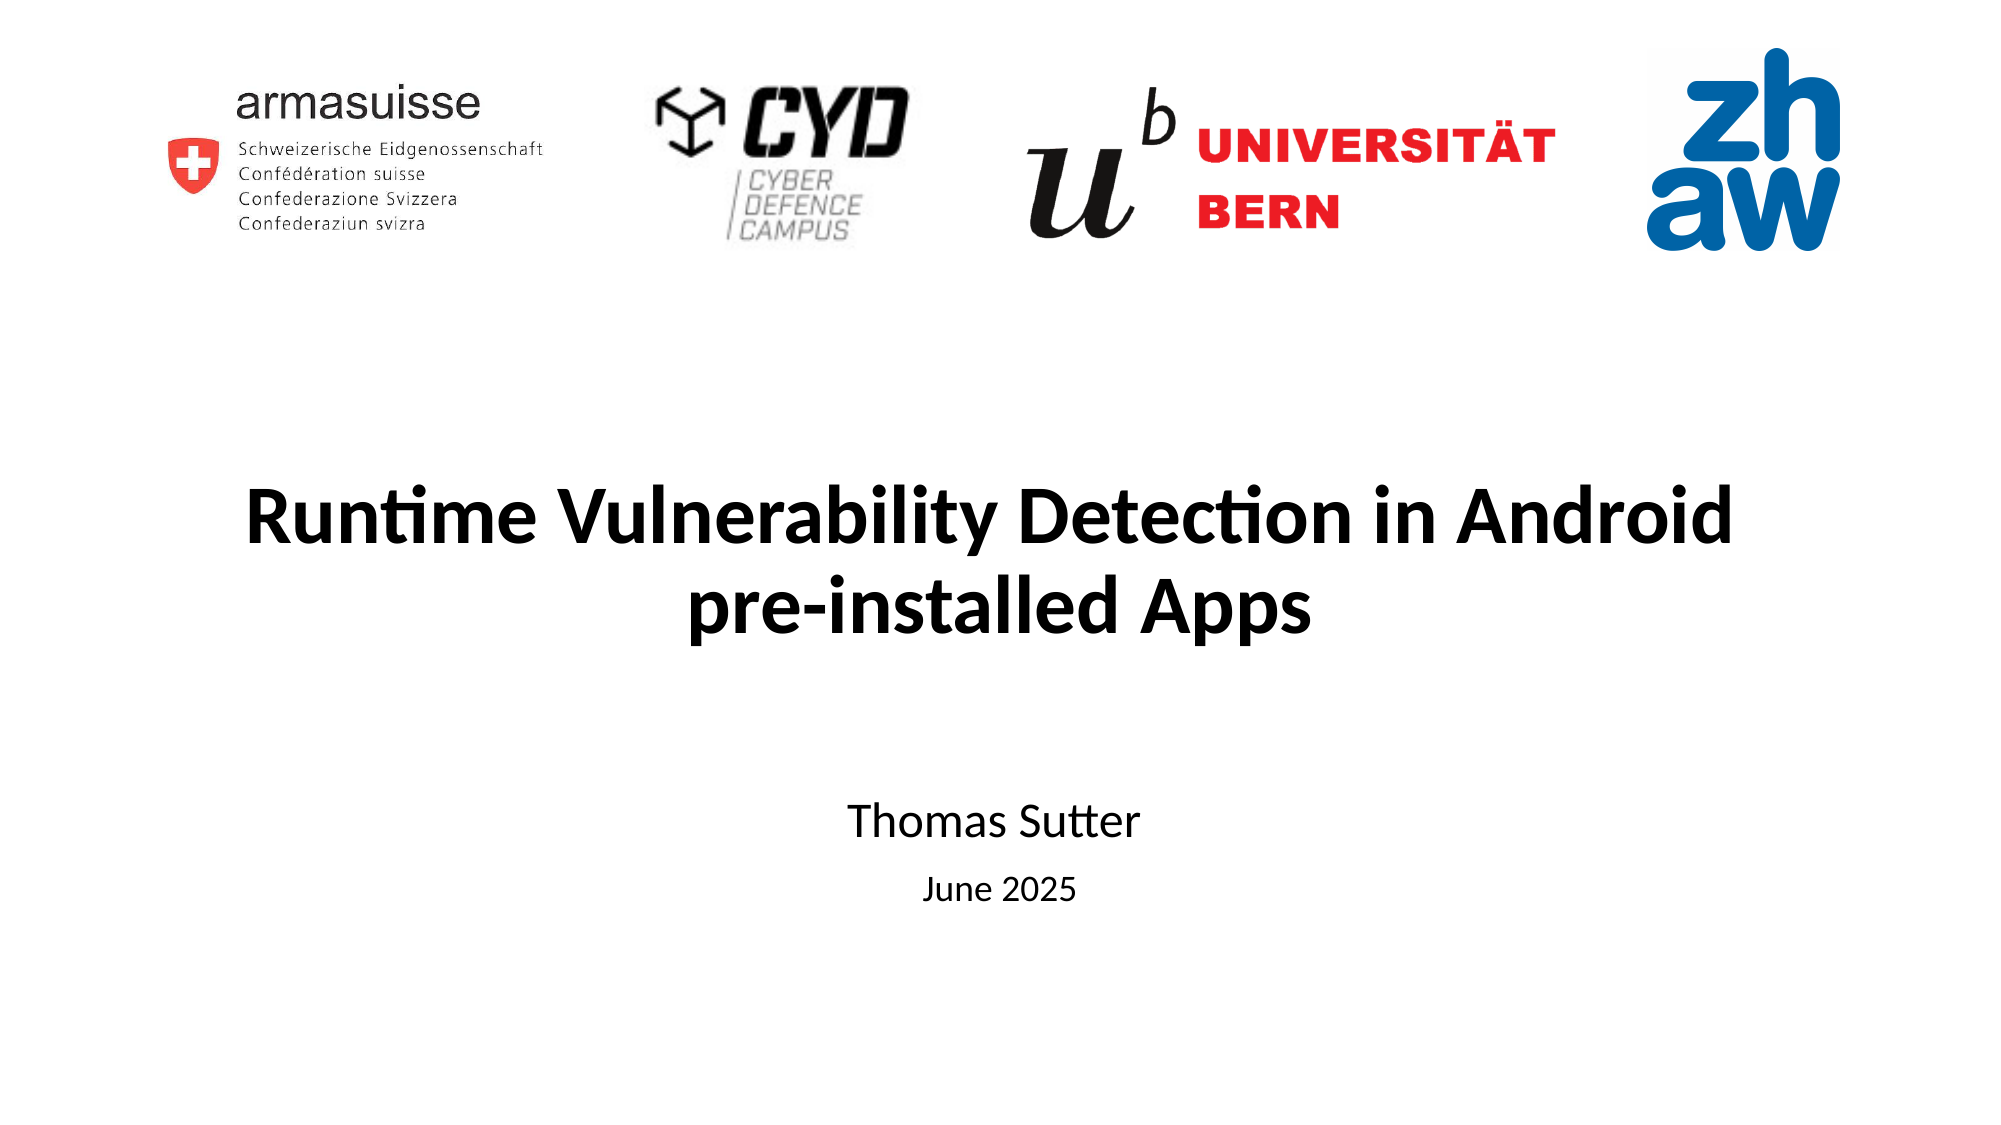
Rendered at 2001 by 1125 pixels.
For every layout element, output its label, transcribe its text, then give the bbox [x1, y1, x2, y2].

picture [644, 59, 923, 251]
picture [1014, 70, 1568, 254]
subtitle Thomas Sutter June 2025 [249, 786, 1750, 951]
picture [1647, 48, 1840, 251]
title Runtime Vulnerability Detection in Android pre-installed Apps [0, 381, 2000, 660]
picture [160, 67, 553, 251]
